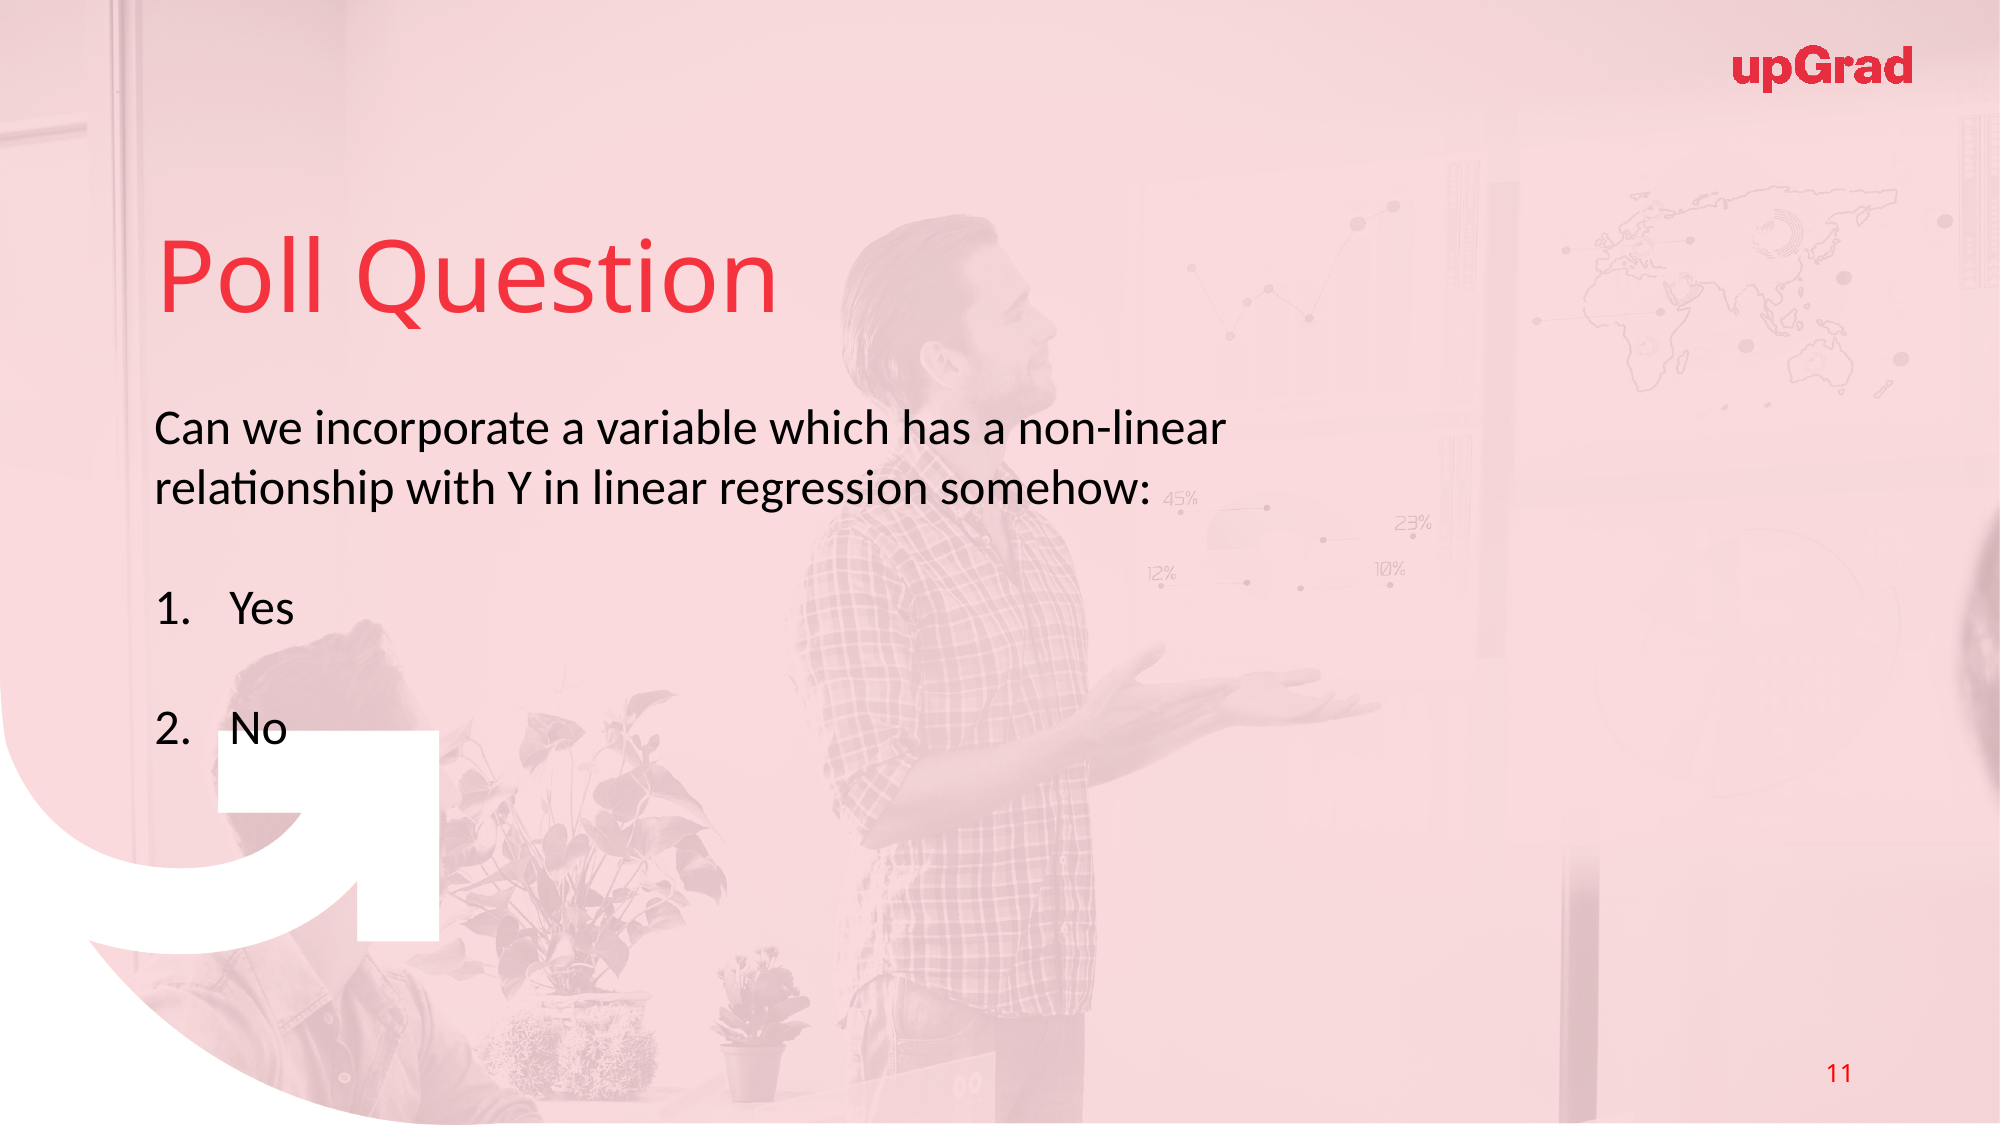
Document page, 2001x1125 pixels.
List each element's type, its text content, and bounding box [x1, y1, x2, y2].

text_box [0, 0, 2000, 1125]
picture [1733, 45, 1912, 93]
text_box 11 [1424, 1042, 1875, 1103]
text_box Can we incorporate a variable which has a non-linear relationship with Y in linear regression somehow: Yes No [139, 387, 1394, 883]
text_box Poll Question [140, 136, 1342, 425]
